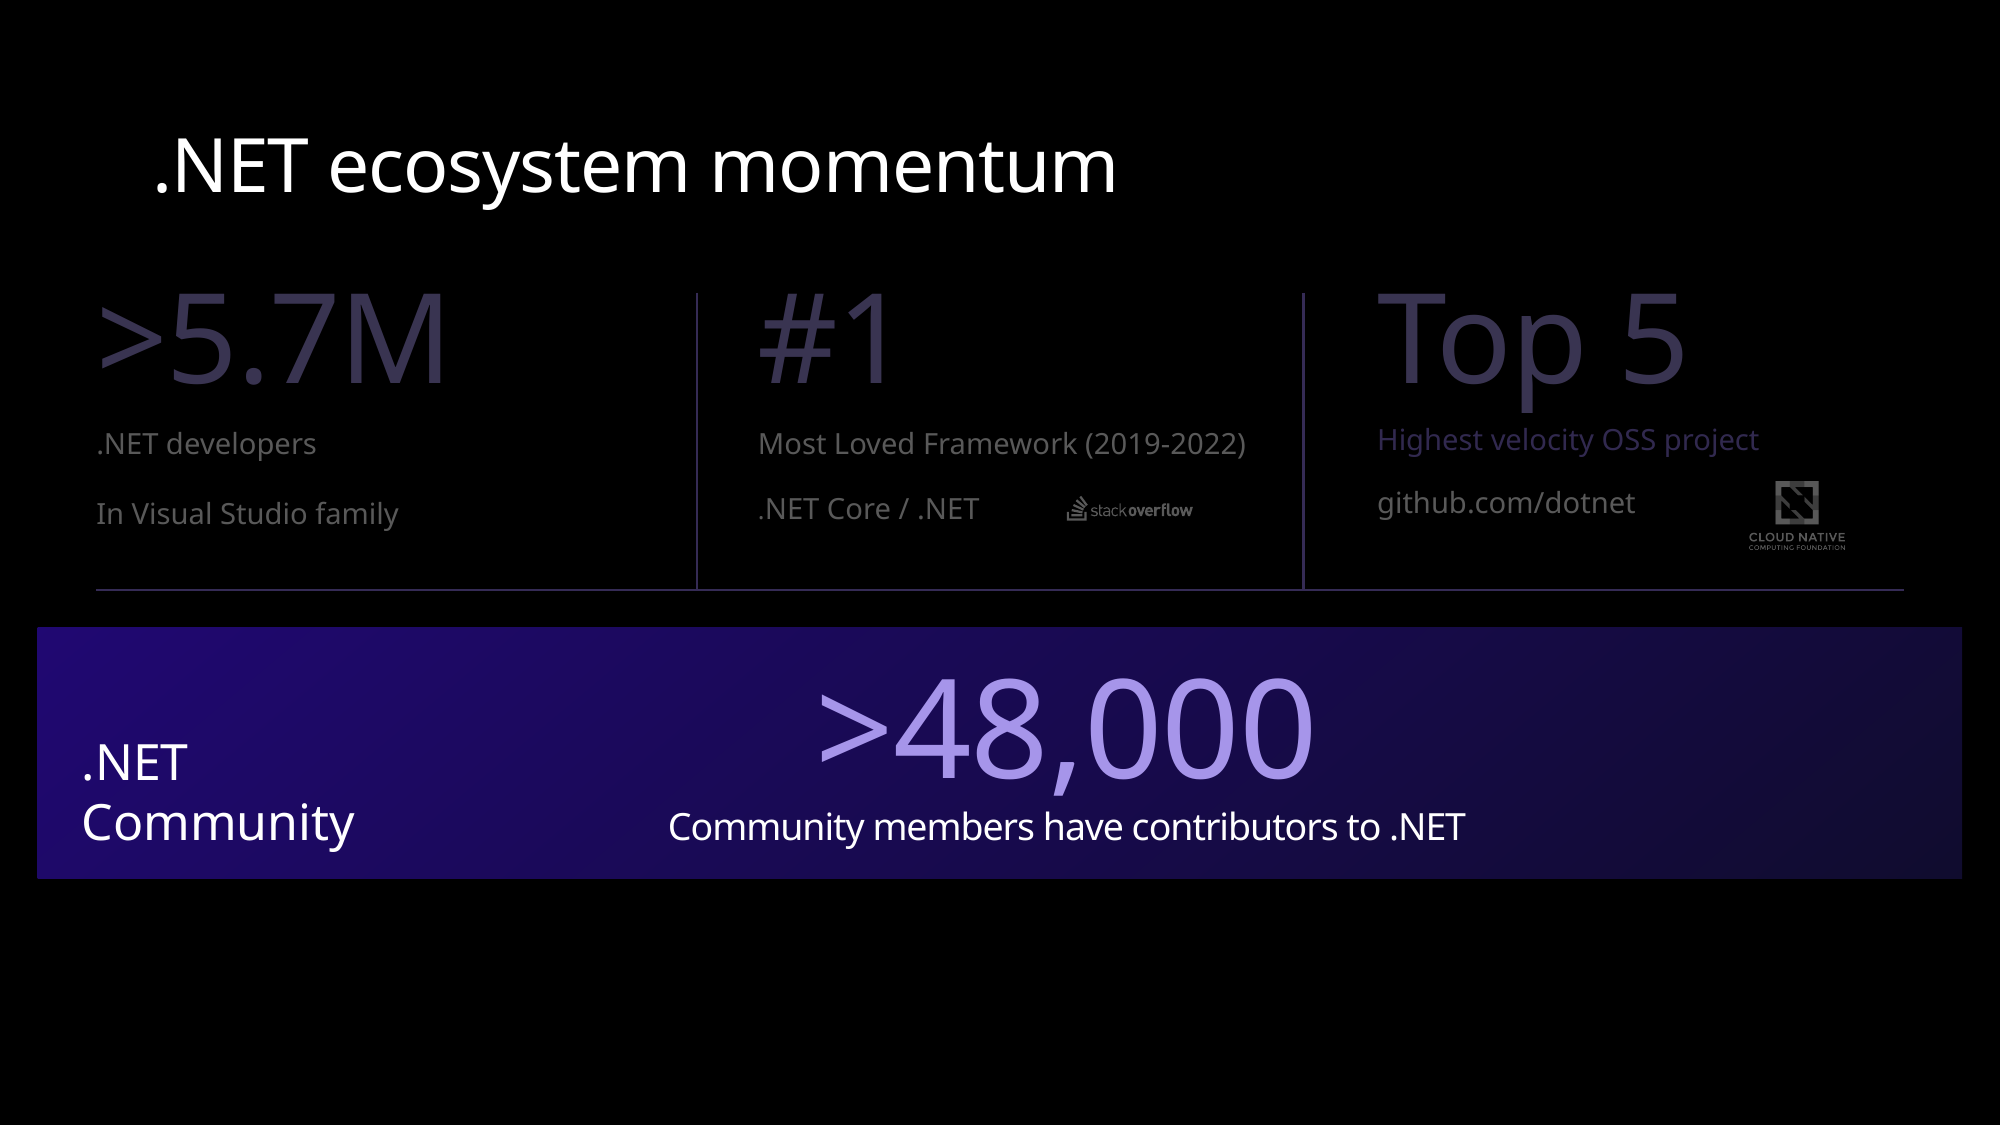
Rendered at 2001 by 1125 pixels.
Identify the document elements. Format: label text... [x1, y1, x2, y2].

title .NET ecosystem momentum [137, 59, 1863, 260]
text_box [37, 627, 1963, 879]
text_box [7, 260, 1933, 617]
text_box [1050, 488, 1210, 529]
picture [1747, 479, 1847, 552]
